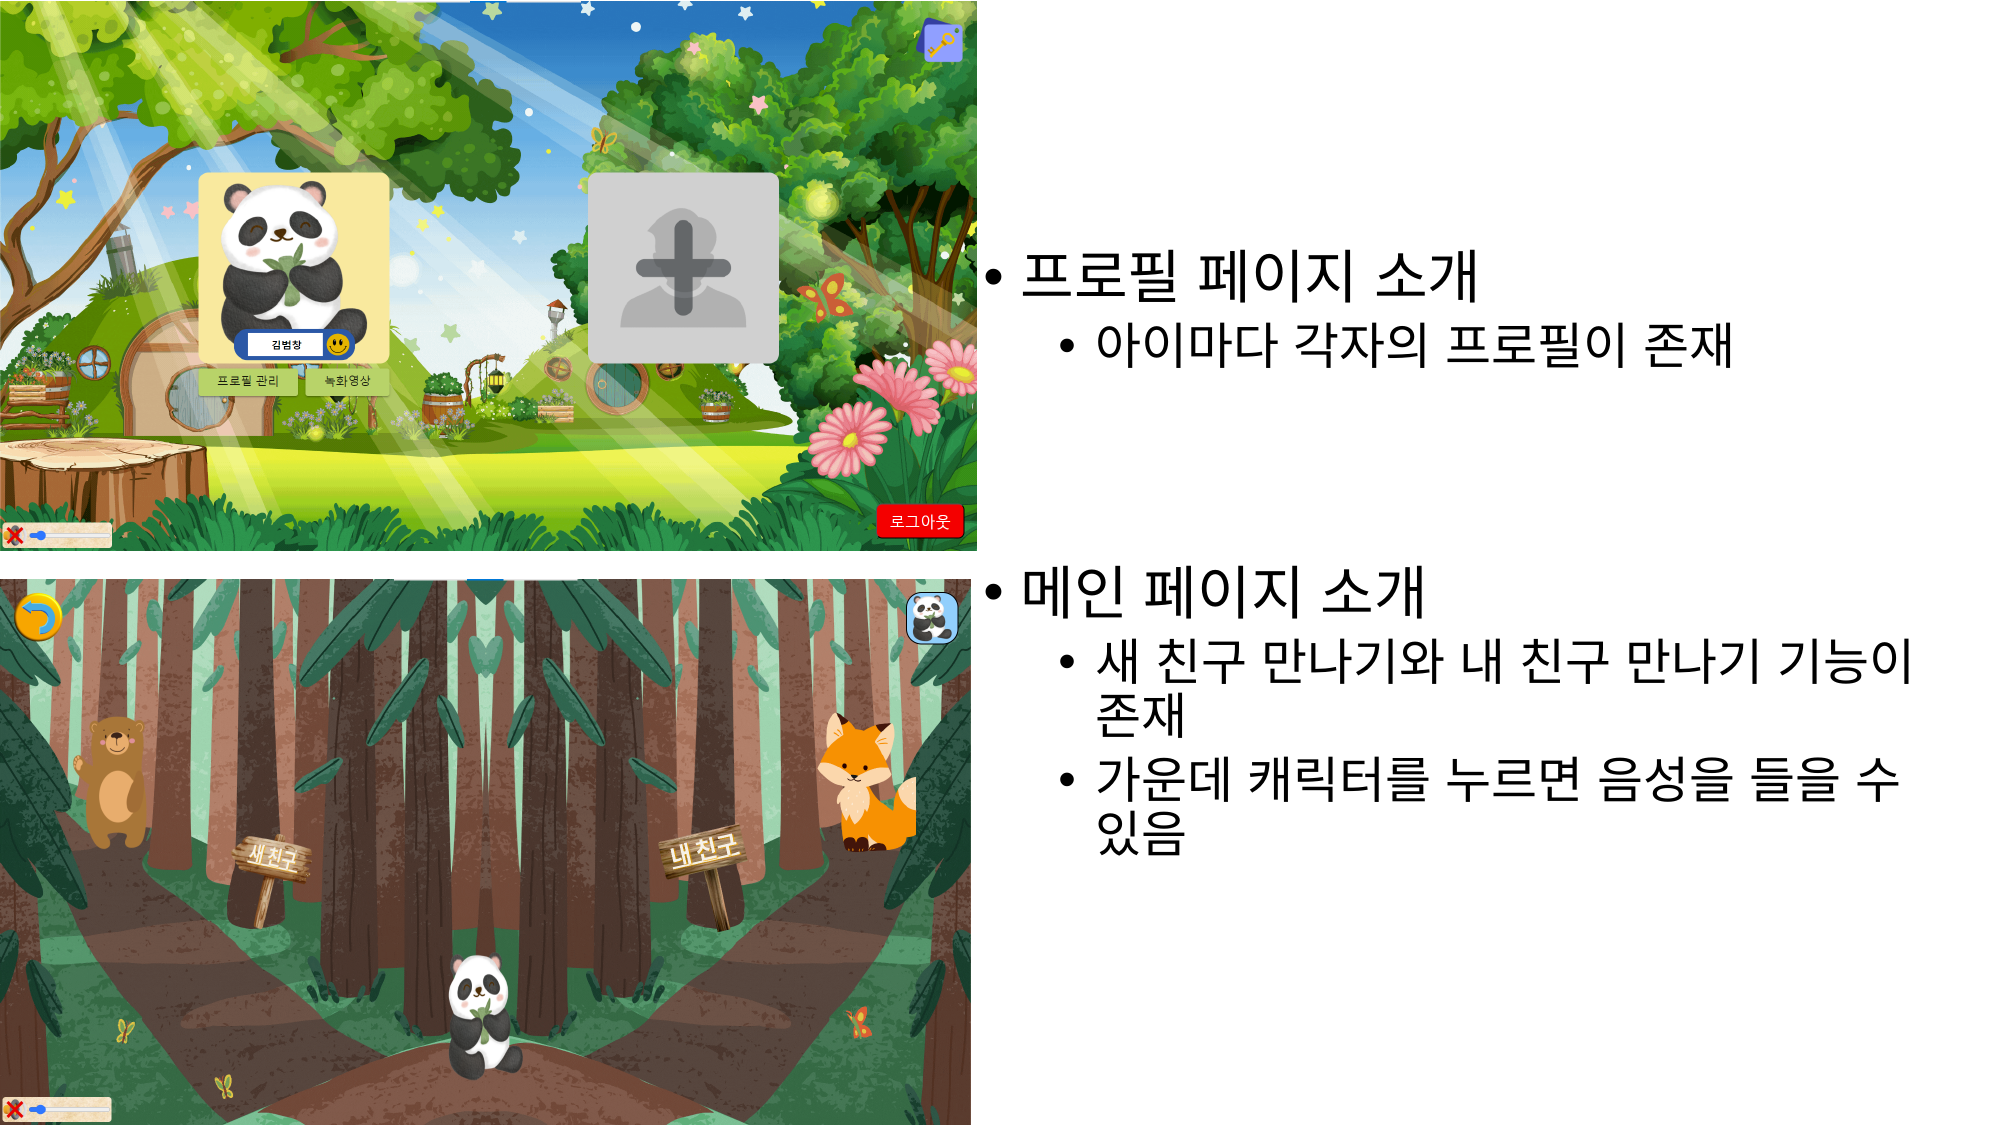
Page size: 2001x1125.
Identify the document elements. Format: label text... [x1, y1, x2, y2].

picture [0, 1, 977, 551]
picture [0, 579, 971, 1125]
list 프로필 페이지 소개 아이마다 각자의 프로필이 존재 메인 페이지 소개 새 친구 만나기와 내 친구 만나기 기능이 존재 가운데 캐릭터를 누르면 음성을 들을 수 있음 [968, 240, 1985, 955]
